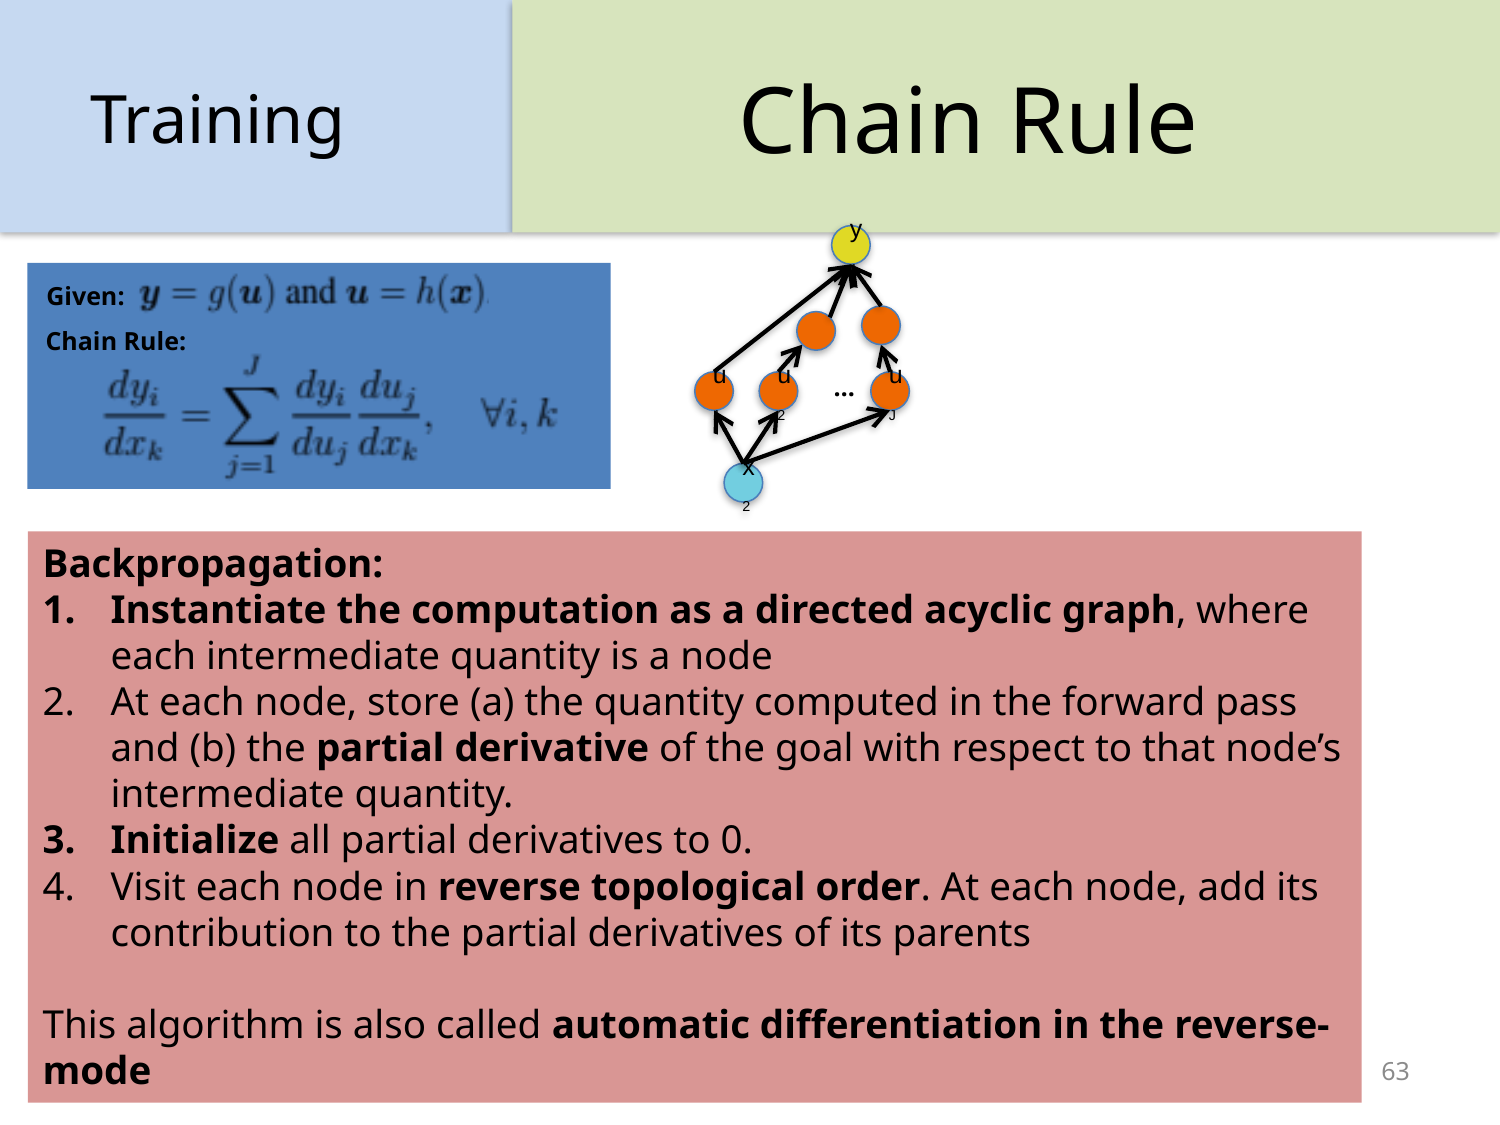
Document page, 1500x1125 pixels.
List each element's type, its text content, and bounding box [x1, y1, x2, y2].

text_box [27, 262, 611, 490]
title Chain Rule [513, 23, 1425, 211]
slide_number 63 [1362, 1042, 1425, 1103]
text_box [694, 225, 910, 503]
text_box Backpropagation: Instantiate the computation as a directed acyclic graph, where each intermediate quantity is a node At each node, store (a) the quantity computed in the forward pass and (b) the partial derivative of the goal with respect to that node’s intermediate quantity. Initialize all partial derivatives to 0. Visit each node in reverse topological order. At each node, add its contribution to the partial derivatives of its parents This algorithm is also called automatic differentiation in the reverse-mode [27, 531, 1362, 1103]
list Training [75, 23, 513, 211]
